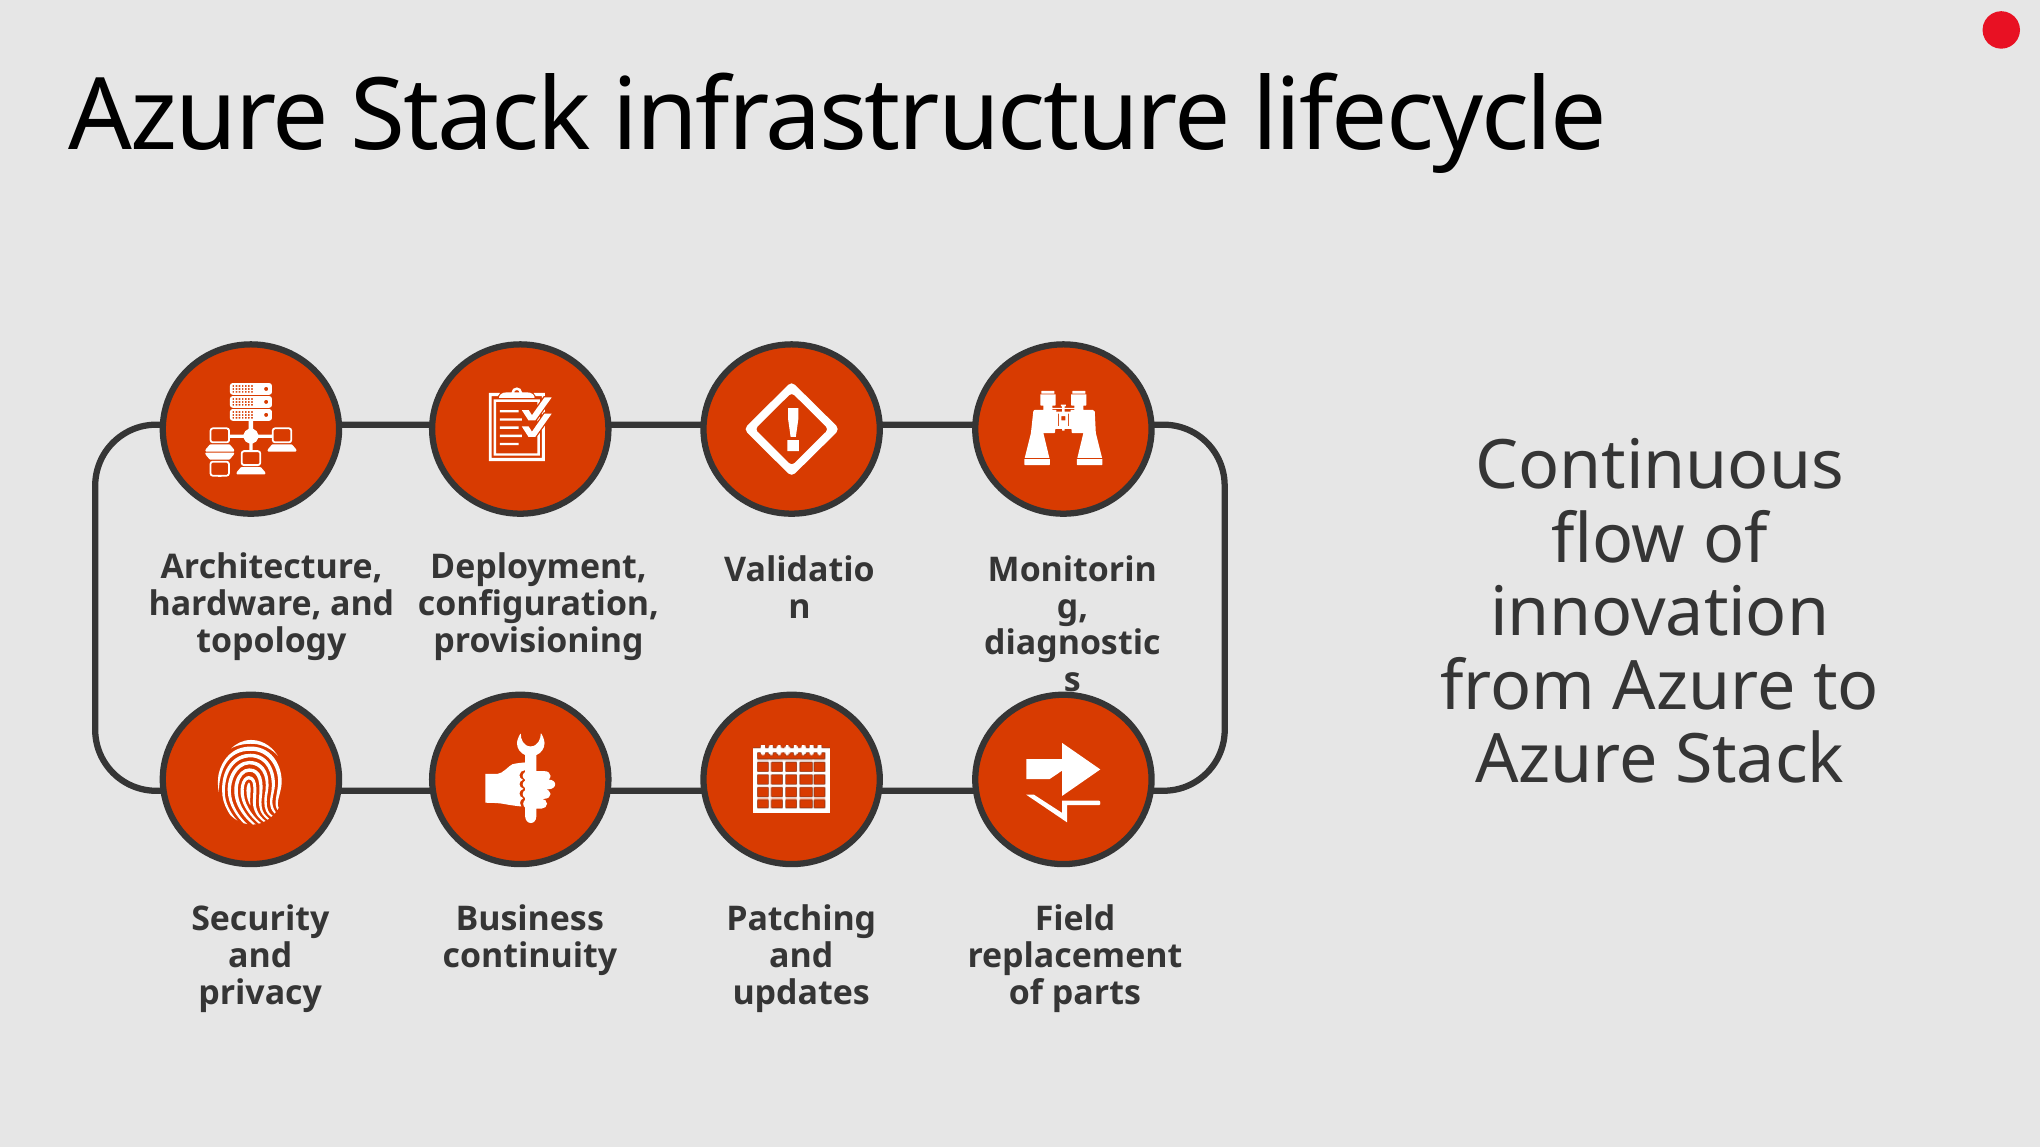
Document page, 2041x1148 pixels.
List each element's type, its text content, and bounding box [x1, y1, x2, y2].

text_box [94, 344, 1235, 1002]
text_box Continuous flow of innovation from Azure to Azure Stack [1413, 422, 1906, 805]
title Azure Stack infrastructure lifecycle [45, 48, 1996, 199]
text_box [1981, 10, 2021, 50]
